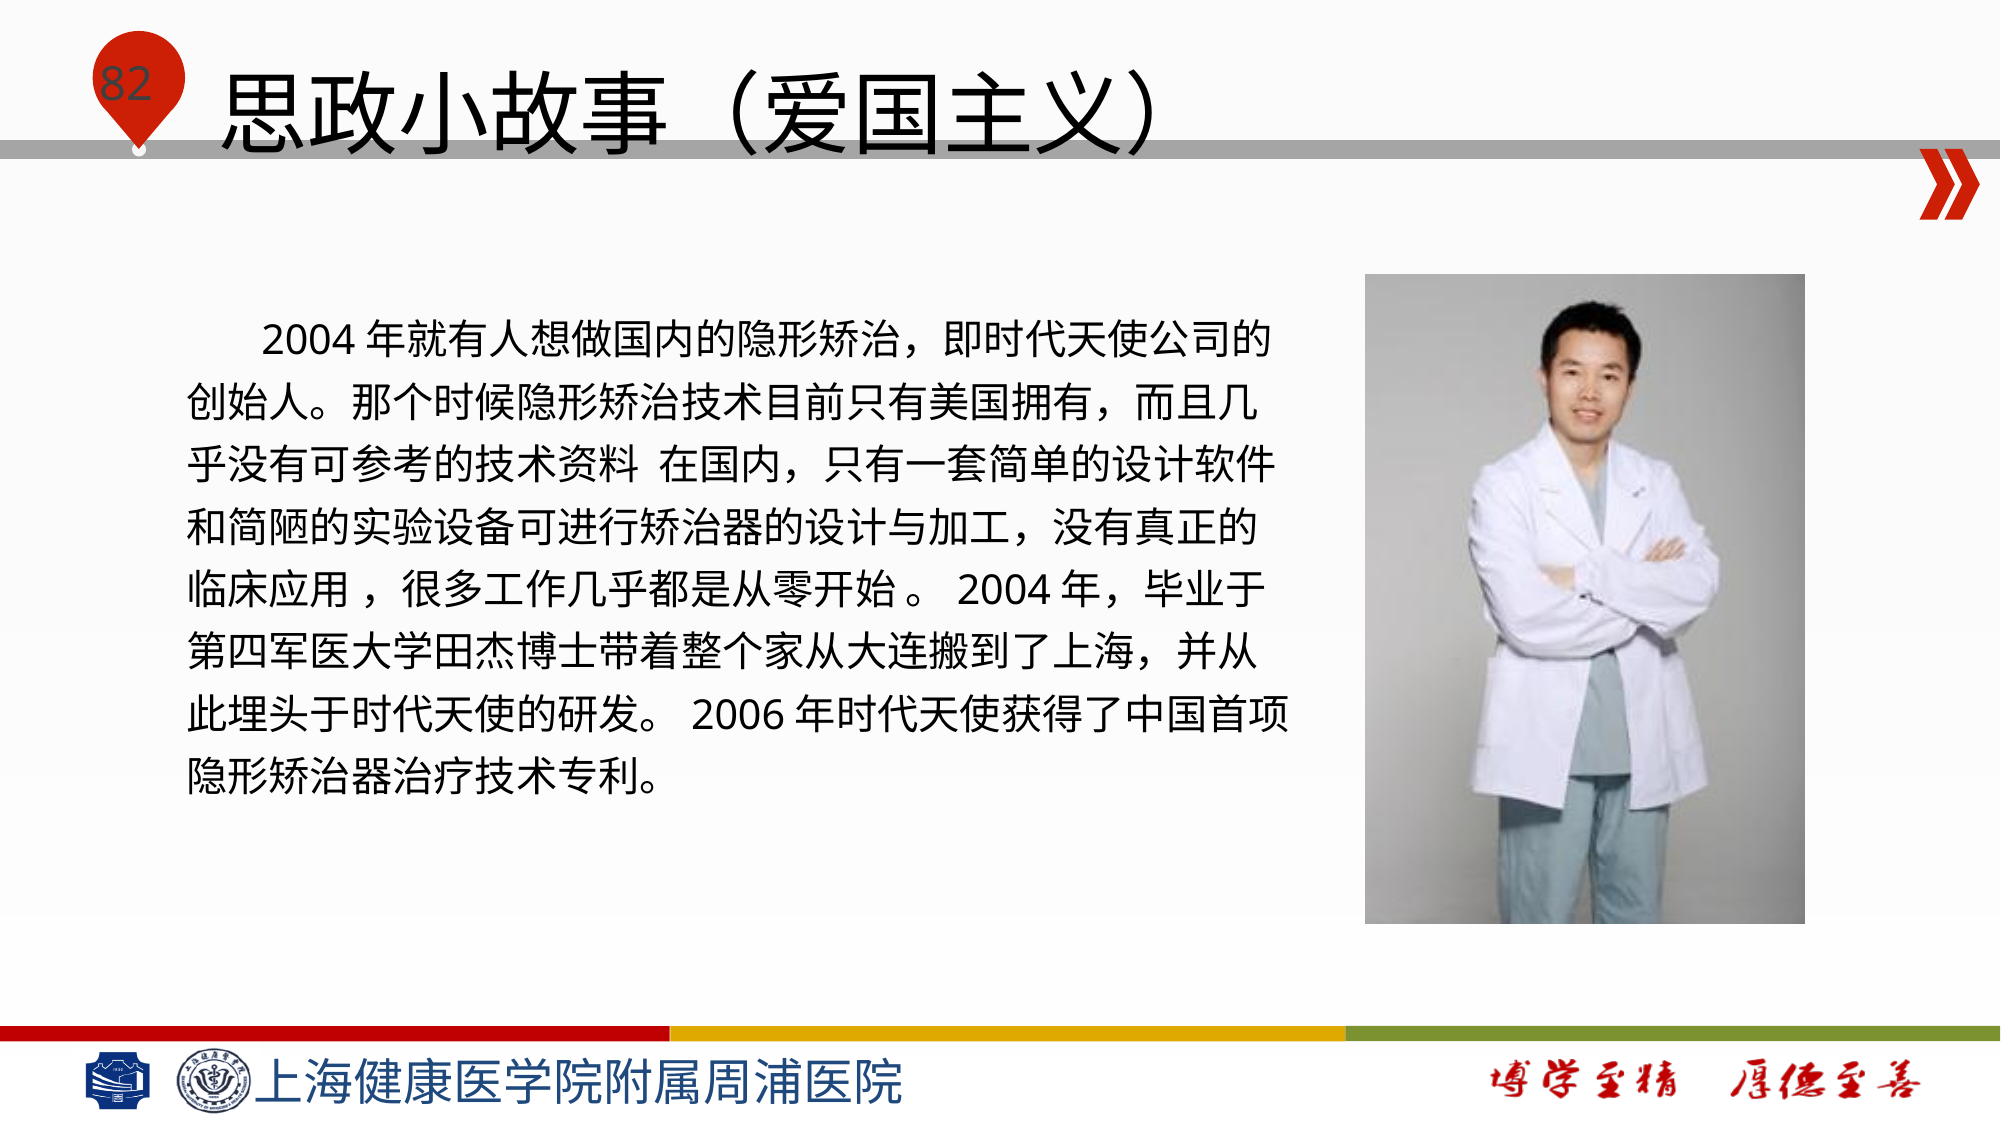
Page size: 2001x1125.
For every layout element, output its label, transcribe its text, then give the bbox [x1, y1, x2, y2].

picture [70, 1042, 260, 1121]
text_box 2004年就有人想做国内的隐形矫治，即时代天使公司的创始人。那个时候隐形矫治技术目前只有美国拥有，而且几乎没有可参考的技术资料 在国内，只有一套简单的设计软件和简陋的实验设备可进行矫治器的设计与加工，没有真正的临床应用 ，很多工作几乎都是从零开始 。2004年，毕业于第四军医大学田杰博士带着整个家从大连搬到了上海，并从此埋头于时代天使的研发。2006年时代天使获得了中国首项隐形矫治器治疗技术专利。 [171, 292, 1309, 871]
picture [1365, 274, 1806, 925]
title 思政小故事（爱国主义） [202, 49, 1893, 236]
picture [1458, 1043, 1955, 1124]
